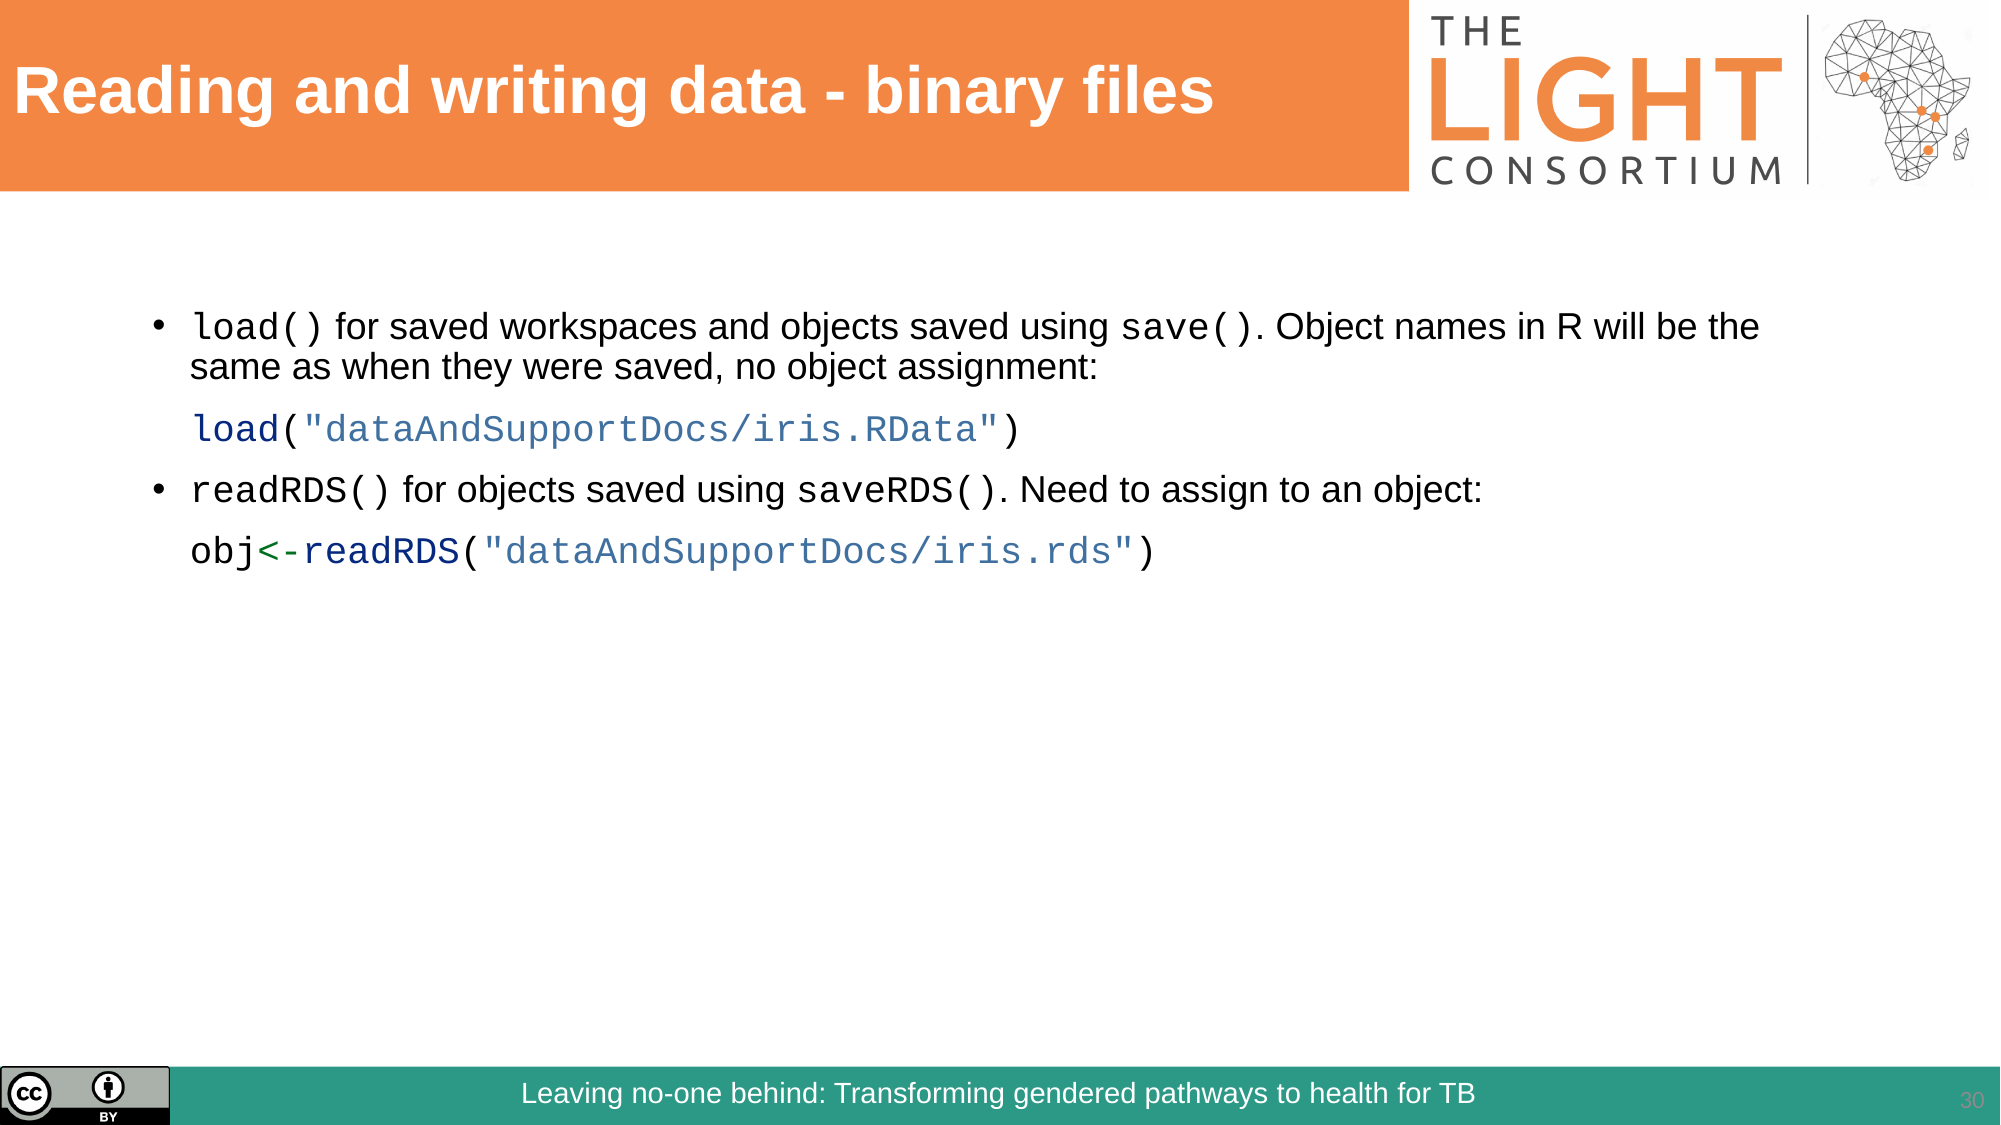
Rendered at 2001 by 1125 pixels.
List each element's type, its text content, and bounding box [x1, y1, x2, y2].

title Reading and writing data - binary files [0, 0, 1410, 192]
picture [1409, 0, 1989, 201]
picture [0, 1066, 170, 1125]
slide_number ‹#› [1550, 1073, 2000, 1125]
list load() for saved workspaces and objects saved using save(). Object names in R will be the same as when they were saved, no object assignment: load("dataAndSupportDocs/iris.RData") readRDS() for objects saved using saveRDS(). Need to assign to an object: obj<-readRDS("dataAndSupportDocs/iris.rds") [137, 299, 1863, 1066]
